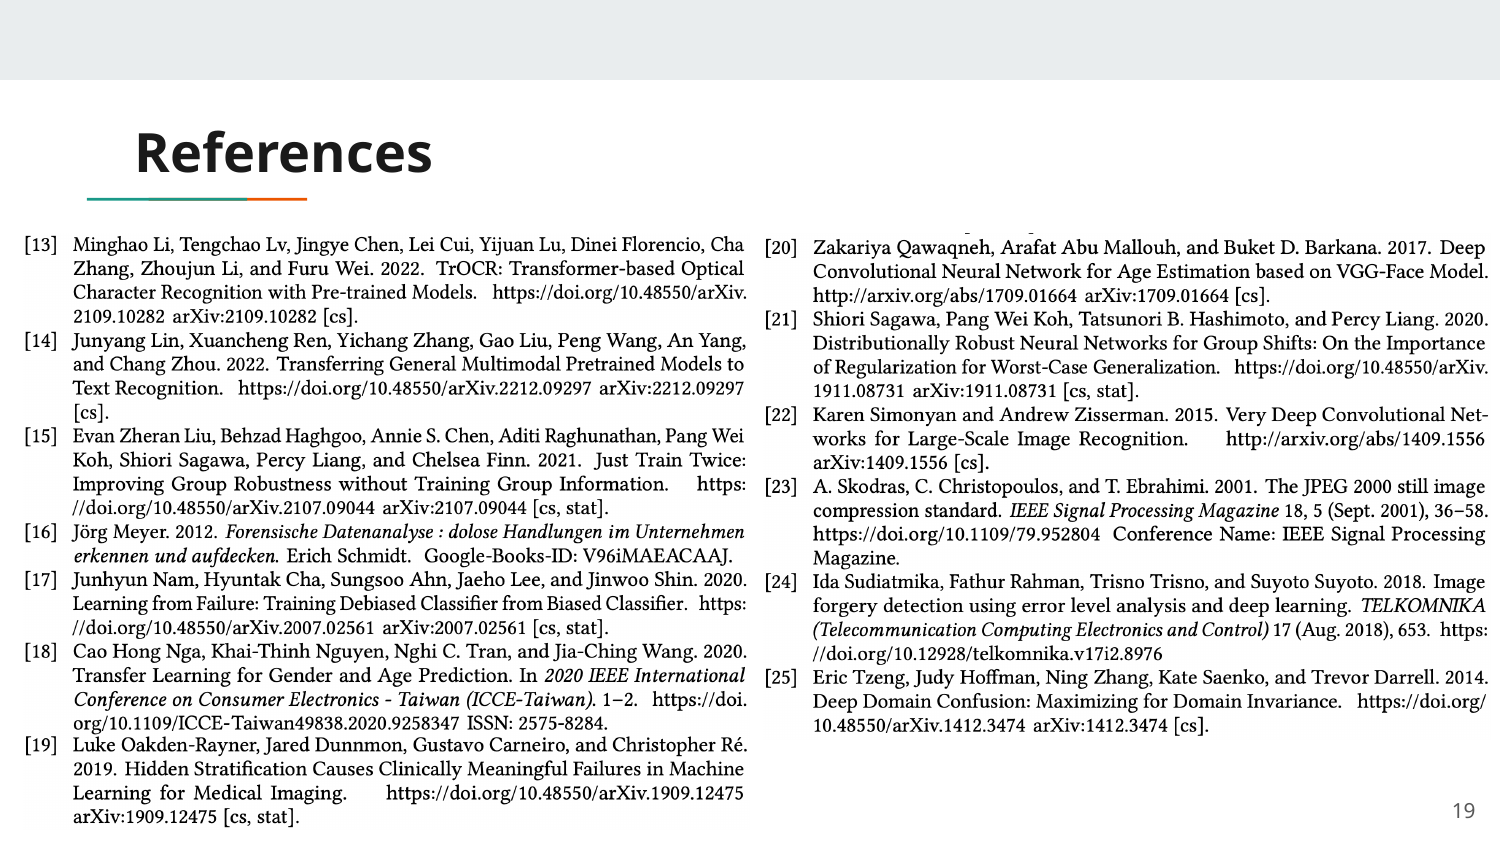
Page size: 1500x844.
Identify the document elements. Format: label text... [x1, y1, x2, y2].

title References [119, 103, 1381, 192]
picture [23, 233, 751, 830]
picture [763, 233, 1491, 741]
slide_number 19 [1400, 779, 1491, 844]
